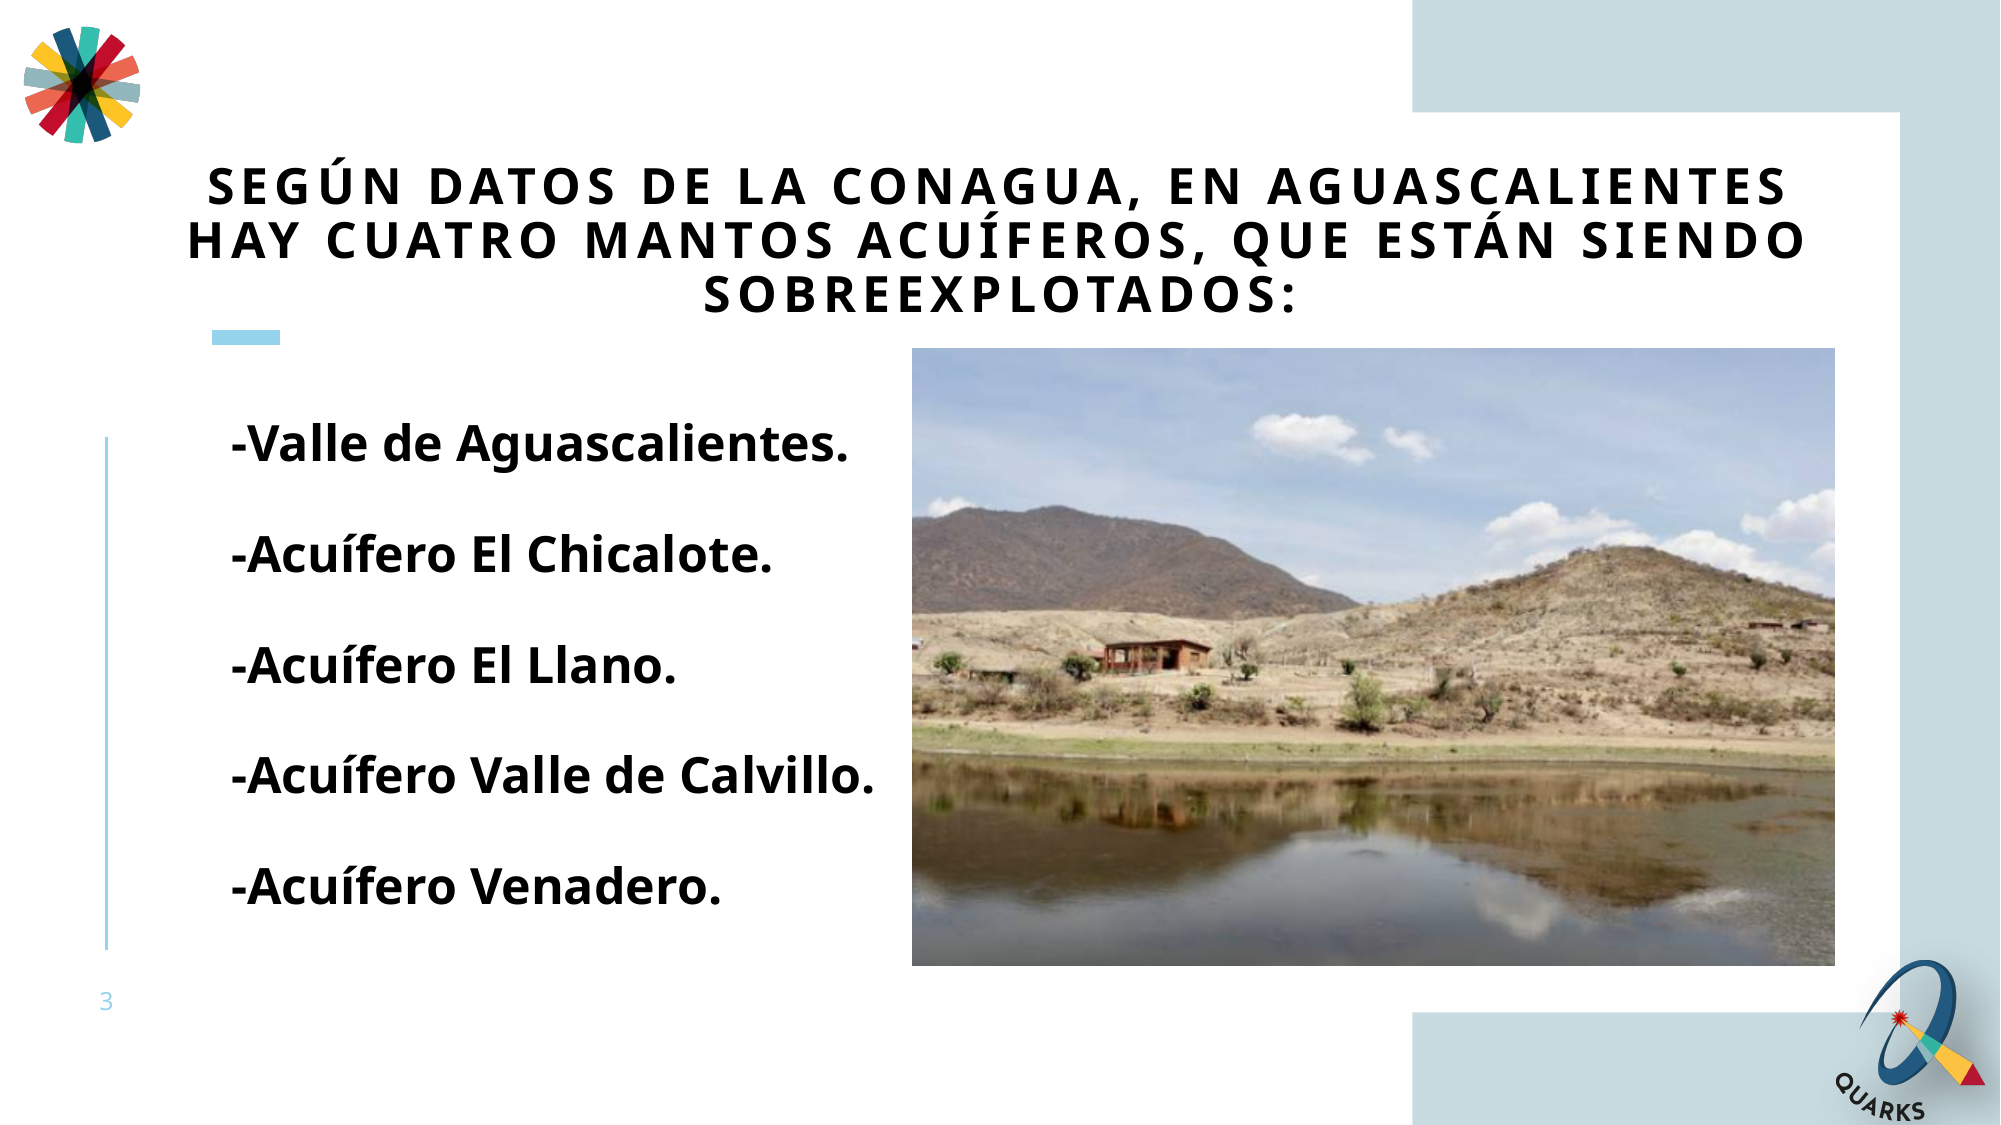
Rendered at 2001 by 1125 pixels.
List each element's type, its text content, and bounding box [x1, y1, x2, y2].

picture [912, 348, 1987, 1123]
title Según datos de la Conagua, en Aguascalientes hay cuatro mantos acuíferos, que están siendo sobreexplotados: [171, 161, 1829, 252]
slide_number 3 [68, 987, 144, 1018]
picture [17, 15, 147, 155]
list -Valle de Aguascalientes. -Acuífero El Chicalote. -Acuífero El Llano. -Acuífero Valle de Calvillo. -Acuífero Venadero. [231, 381, 912, 934]
